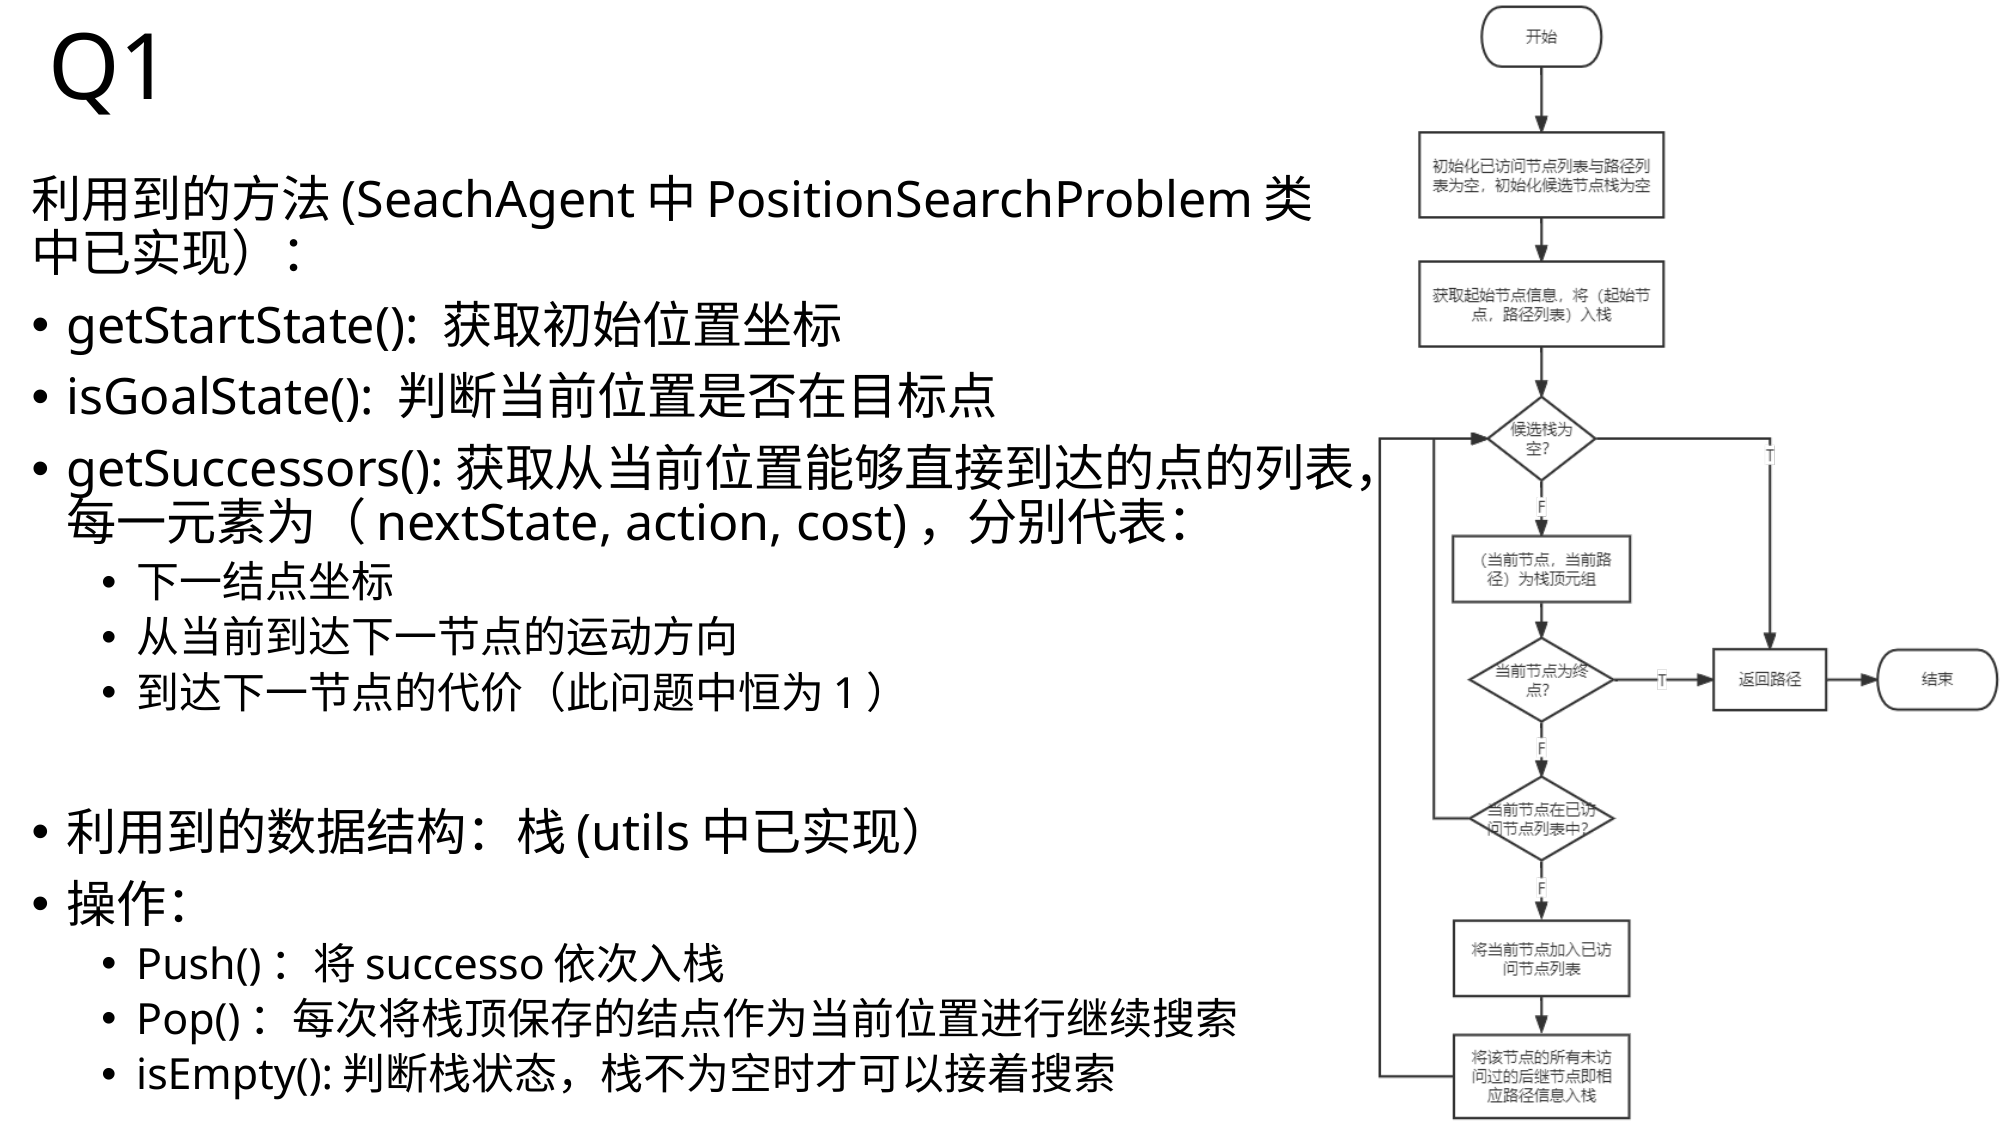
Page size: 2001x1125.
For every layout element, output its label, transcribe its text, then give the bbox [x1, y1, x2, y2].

title Q1 [33, 0, 321, 140]
list 利用到的方法(SeachAgent中PositionSearchProblem类中已实现）： getStartState(): 获取初始位置坐标 isGoalState(): 判断当前位置是否在目标点 getSuccessors():获取从当前位置能够直接到达的点的列表，每一元素为（nextState, action, cost)，分别代表： 下一结点坐标 从当前到达下一节点的运动方向 到达下一节点的代价（此问题中恒为1） 利用到的数据结构：栈(utils中已实现） 操作： Push()：将successo依次入栈 Pop()：每次将栈顶保存的结点作为当前位置进行继续搜索 isEmpty():判断栈状态，栈不为空时才可以接着搜索 [16, 166, 1350, 1109]
picture [1350, 0, 2000, 1125]
